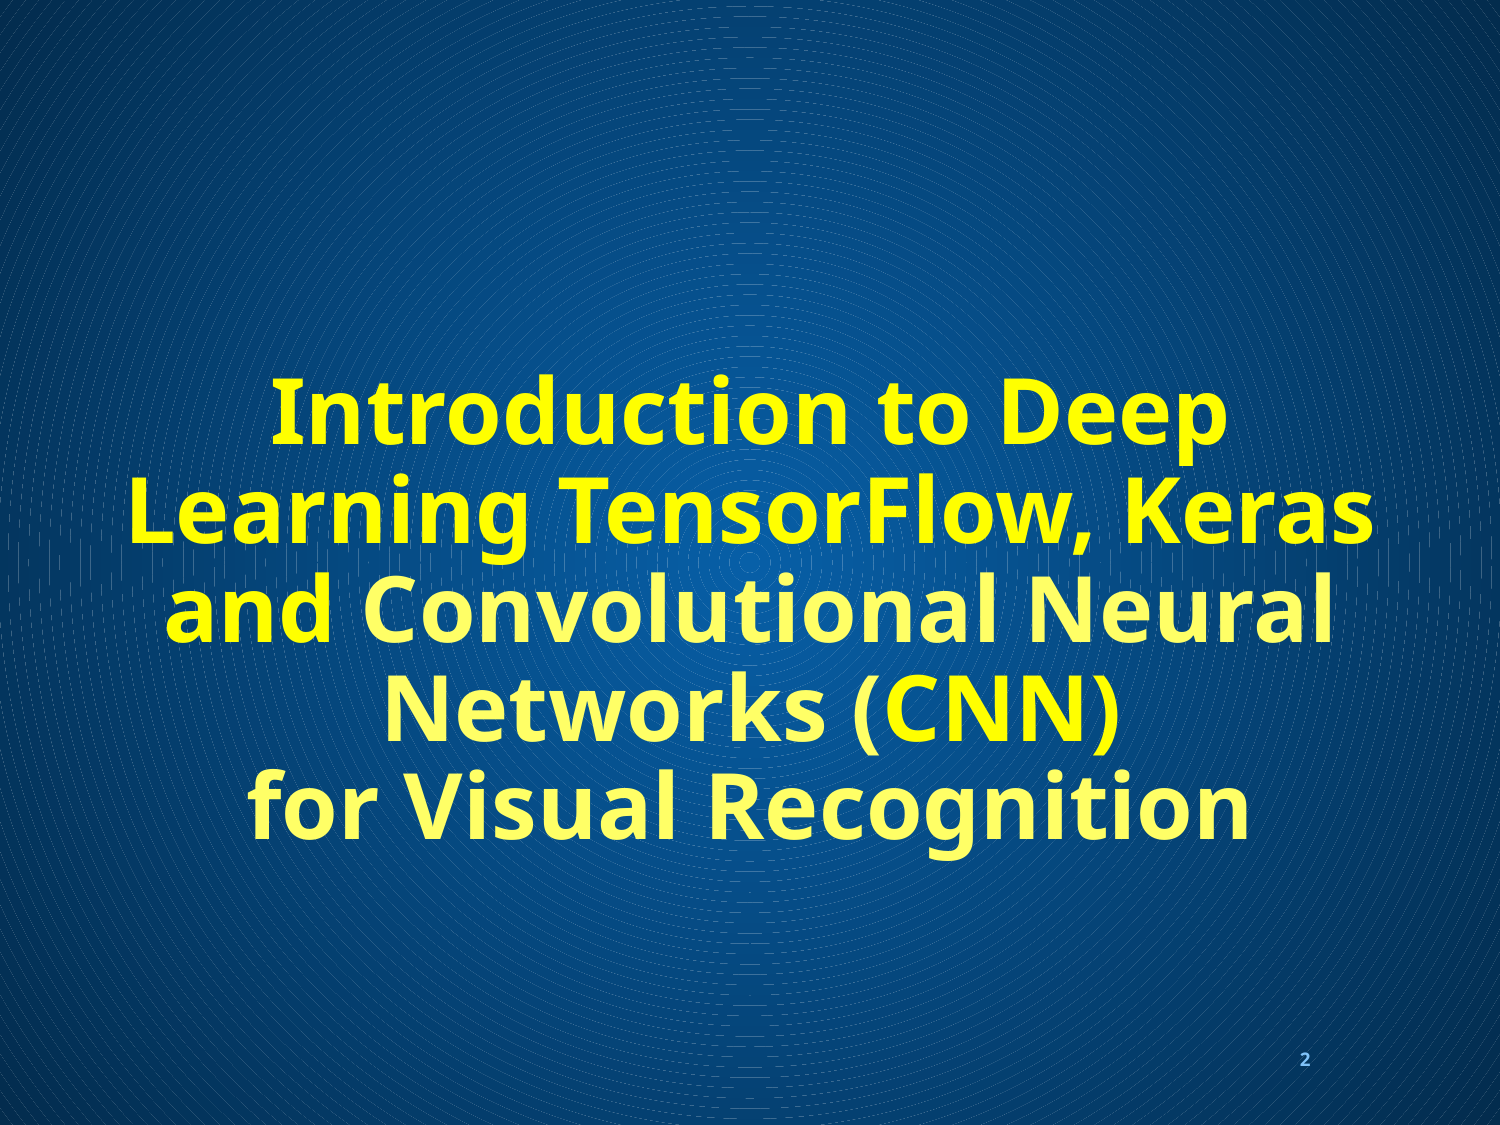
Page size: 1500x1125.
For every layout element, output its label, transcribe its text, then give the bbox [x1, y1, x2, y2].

title Introduction to Deep Learning TensorFlow, Keras and Convolutional Neural Networks (CNN) for Visual Recognition [59, 518, 1442, 707]
